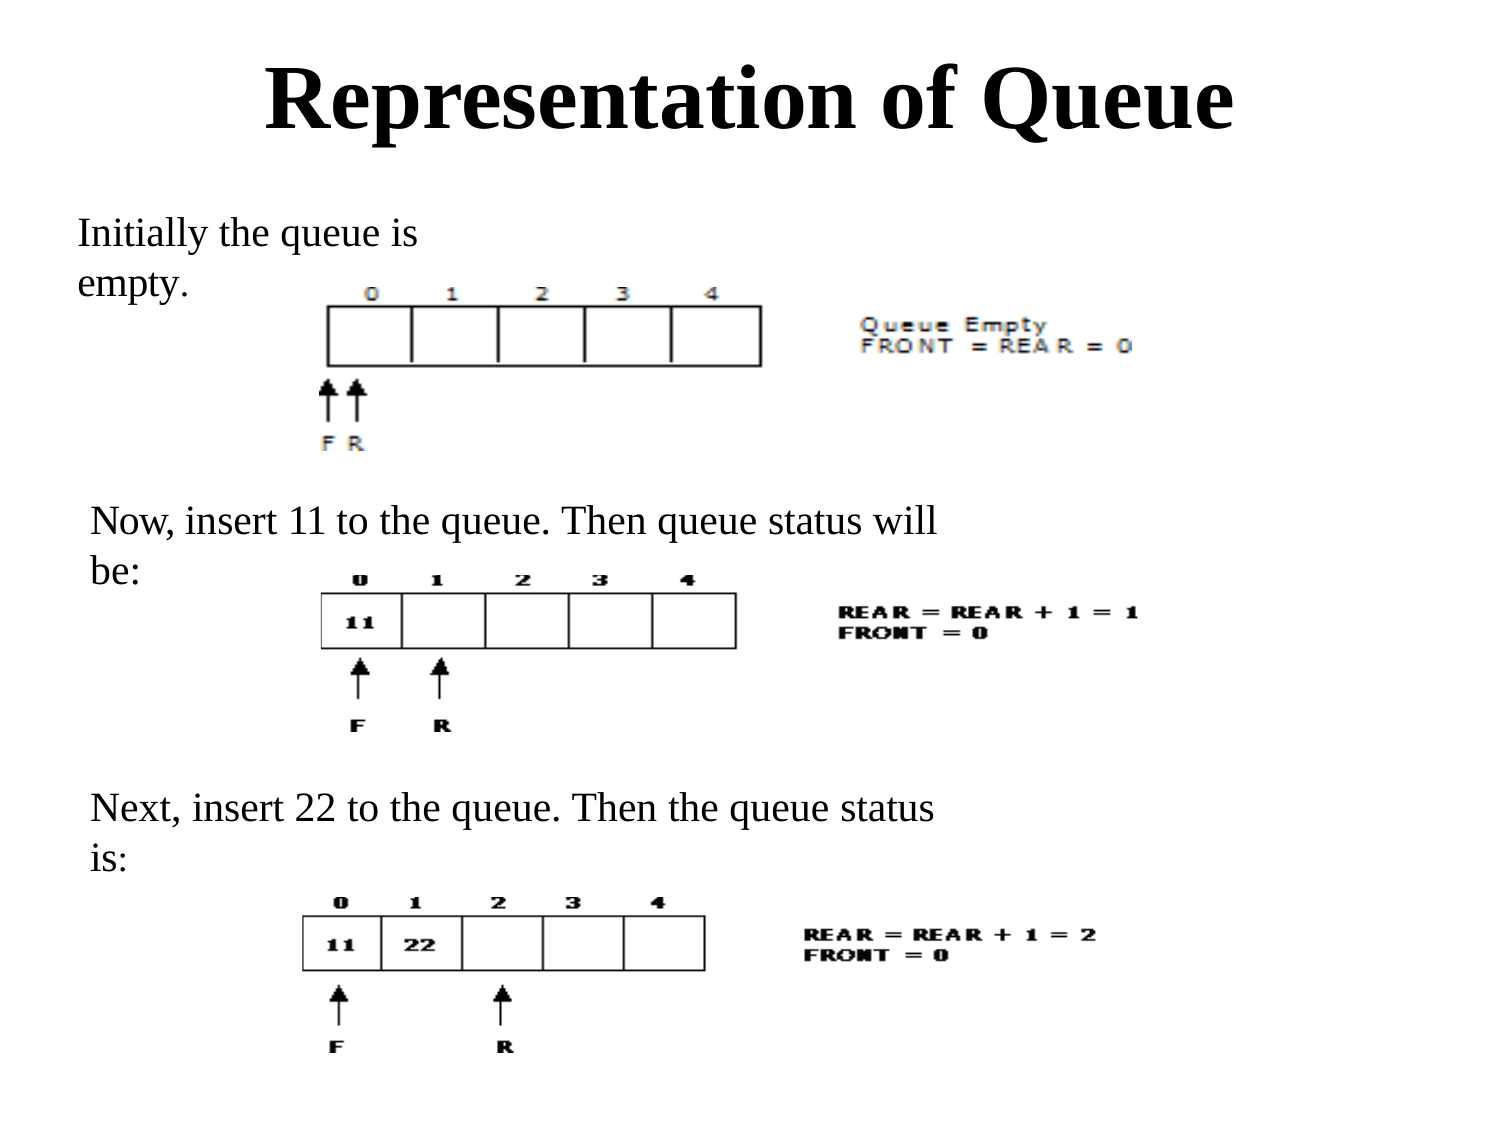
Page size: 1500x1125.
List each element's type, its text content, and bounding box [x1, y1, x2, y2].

text_box Initially the queue is empty. [75, 202, 539, 305]
title Representation of Queue [262, 0, 1236, 187]
text_box [320, 575, 1138, 732]
text_box [319, 287, 1132, 451]
text_box Now, insert 11 to the queue. Then queue status will be: [87, 490, 998, 593]
text_box [302, 897, 1096, 1053]
text_box Next, insert 22 to the queue. Then the queue status is: [87, 777, 979, 880]
